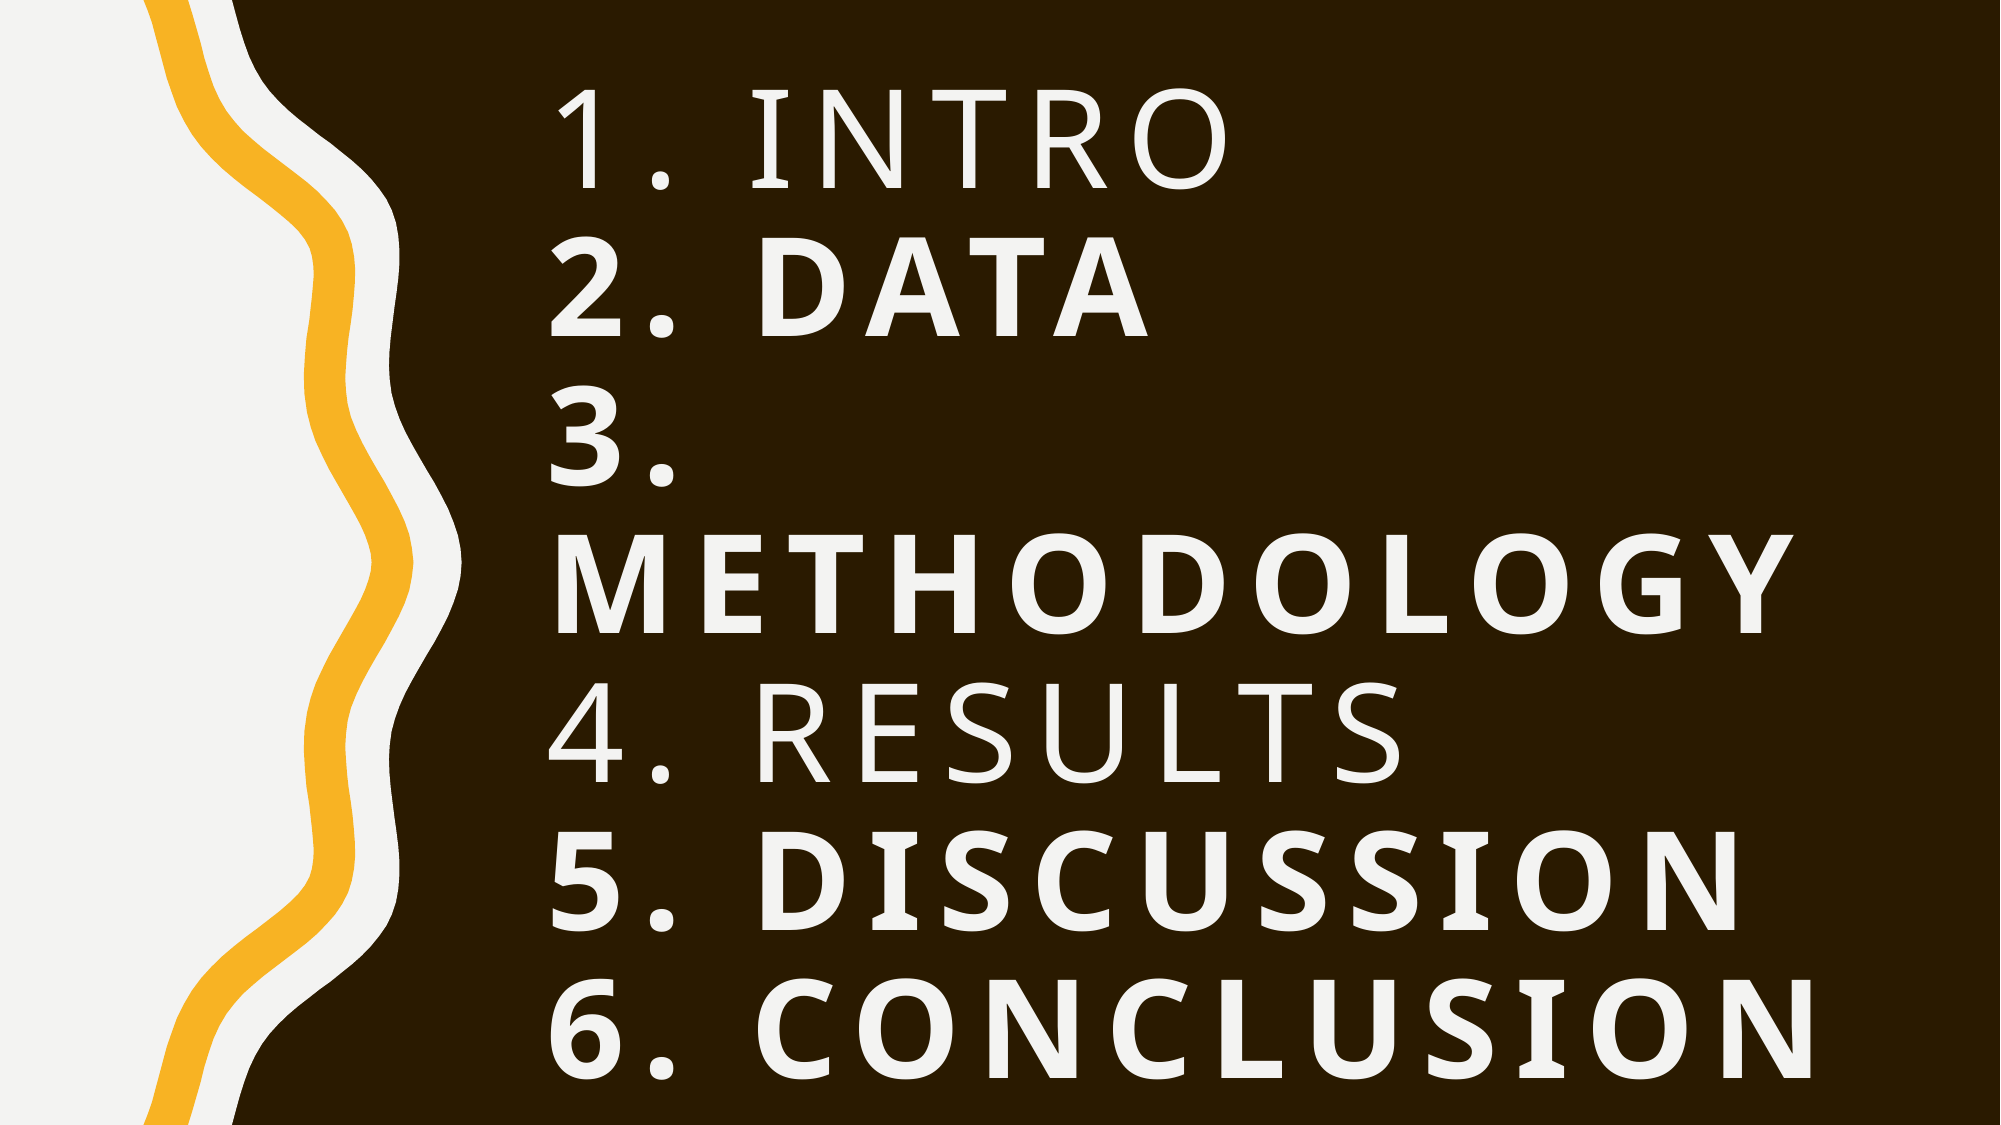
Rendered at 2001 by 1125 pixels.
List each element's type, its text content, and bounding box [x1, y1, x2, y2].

title 1. Intro 2. Data 3. Methodology 4. Results 5. Discussion 6. Conclusion [531, 176, 1875, 1003]
